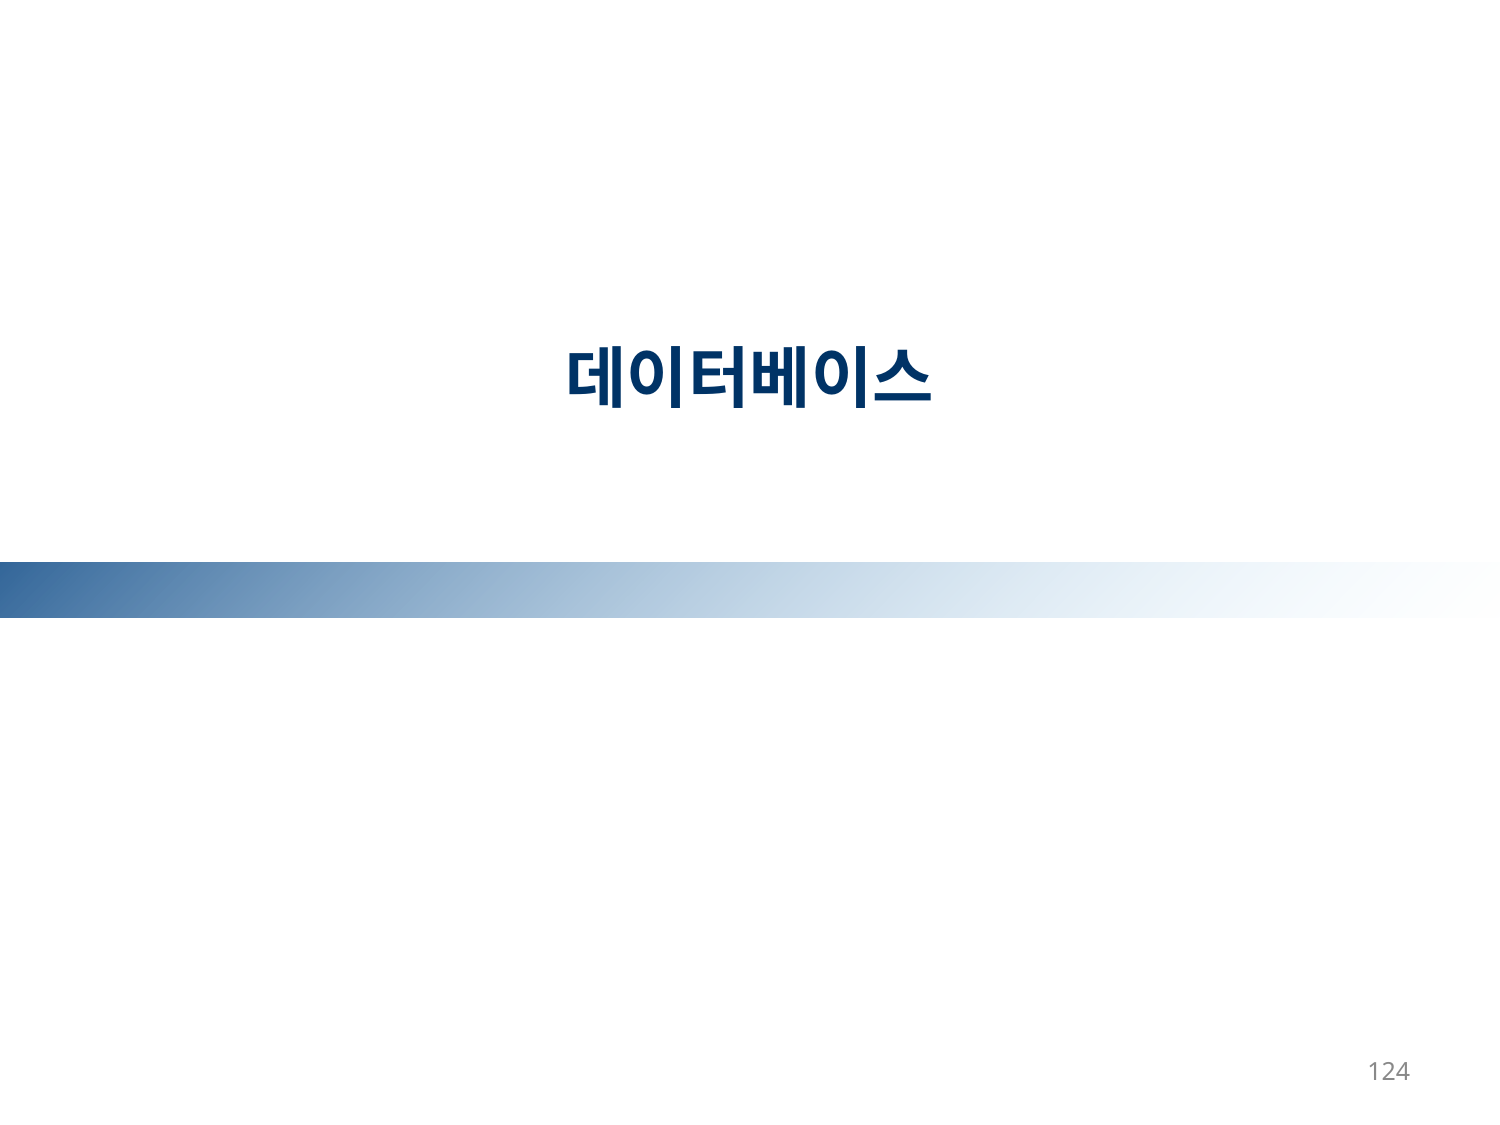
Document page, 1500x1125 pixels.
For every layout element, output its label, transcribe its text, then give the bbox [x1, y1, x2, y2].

title 데이터베이스 [112, 254, 1388, 497]
slide_number 124 [1074, 1042, 1425, 1103]
